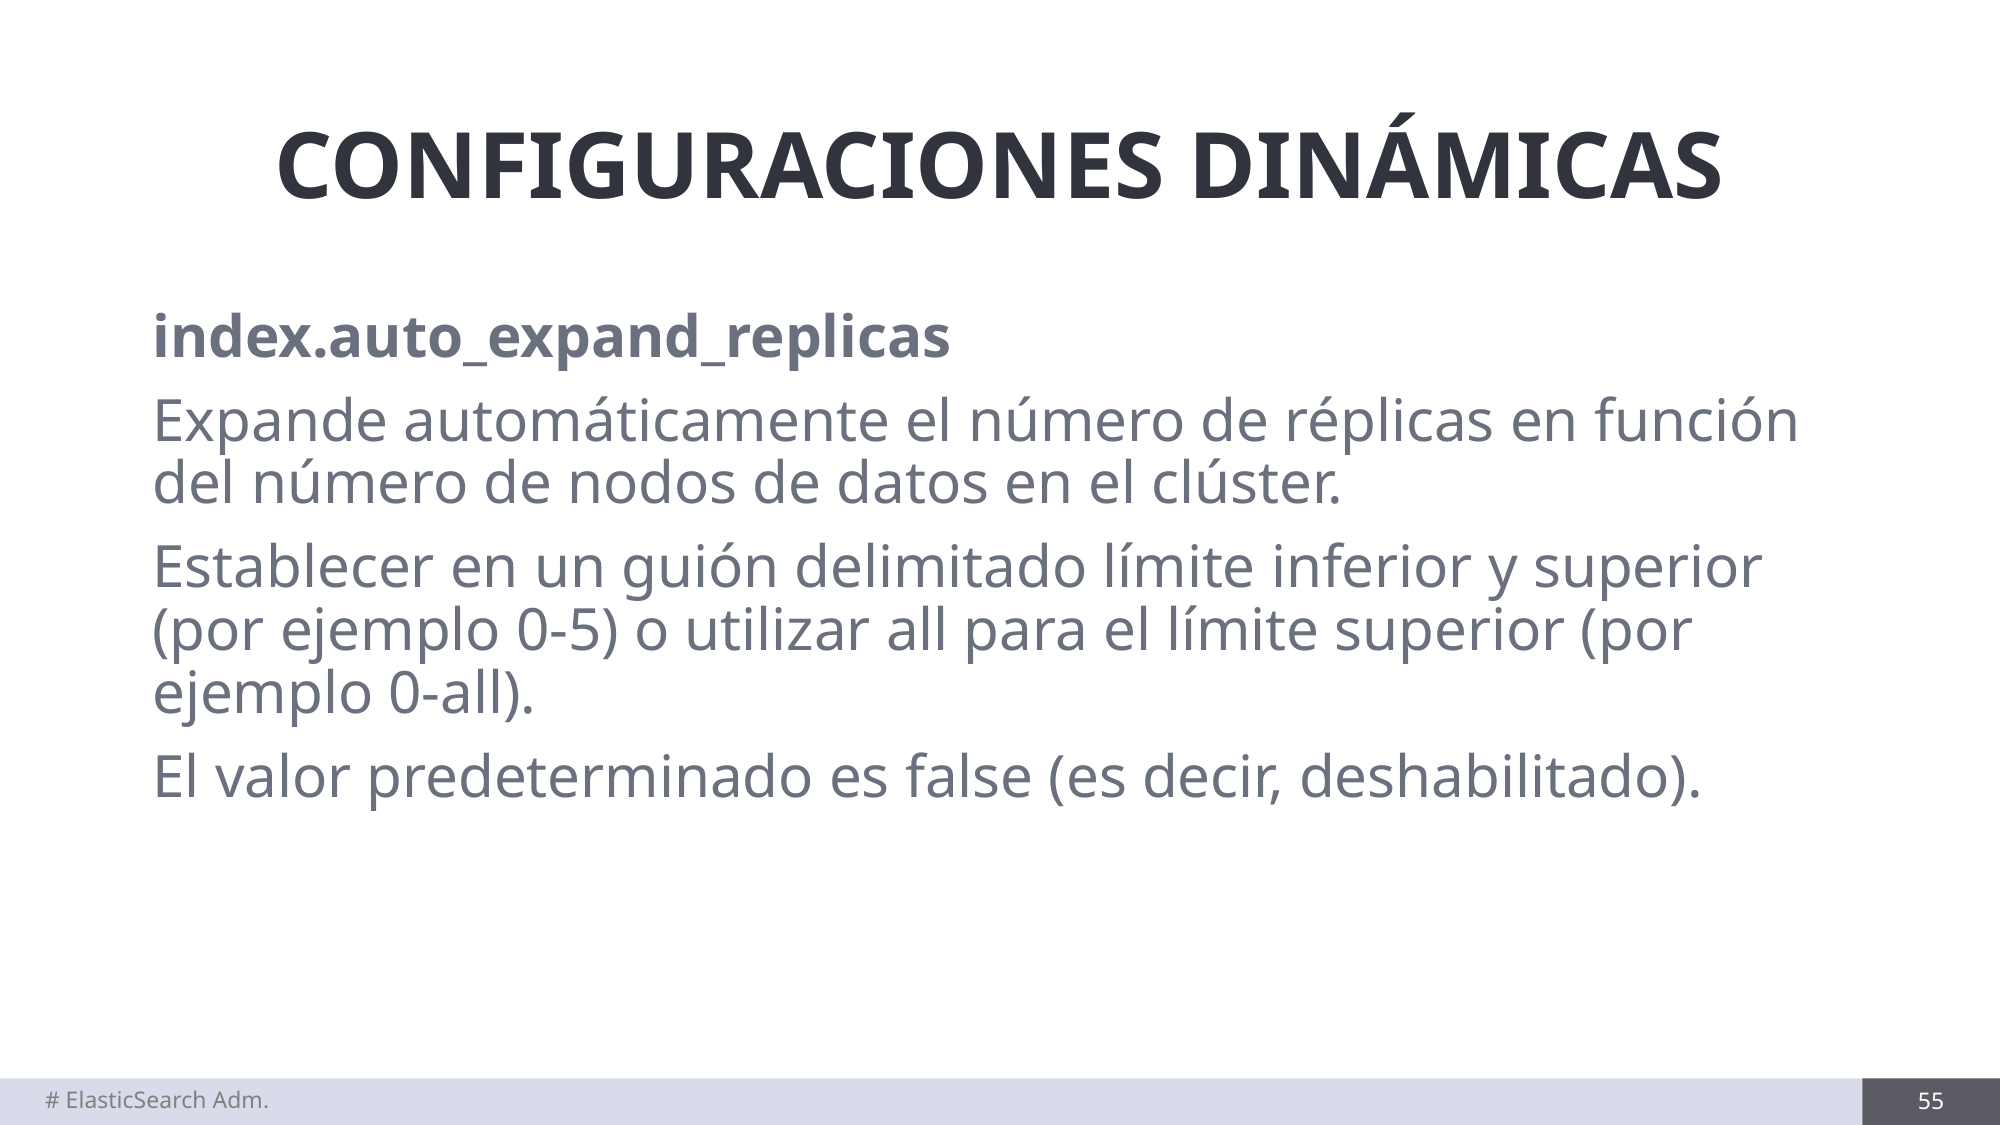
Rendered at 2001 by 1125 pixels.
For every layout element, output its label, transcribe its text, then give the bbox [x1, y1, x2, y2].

title CONFIGURACIONES DINÁMICAS [137, 59, 1863, 278]
slide_number 55 [1862, 1078, 2000, 1125]
list index.auto_expand_replicas Expande automáticamente el número de réplicas en función del número de nodos de datos en el clúster. Establecer en un guión delimitado límite inferior y superior (por ejemplo 0-5) o utilizar all para el límite superior (por ejemplo 0-all). El valor predeterminado es false (es decir, deshabilitado). [137, 299, 1863, 1014]
footer # ElasticSearch Adm. [0, 1078, 1862, 1125]
